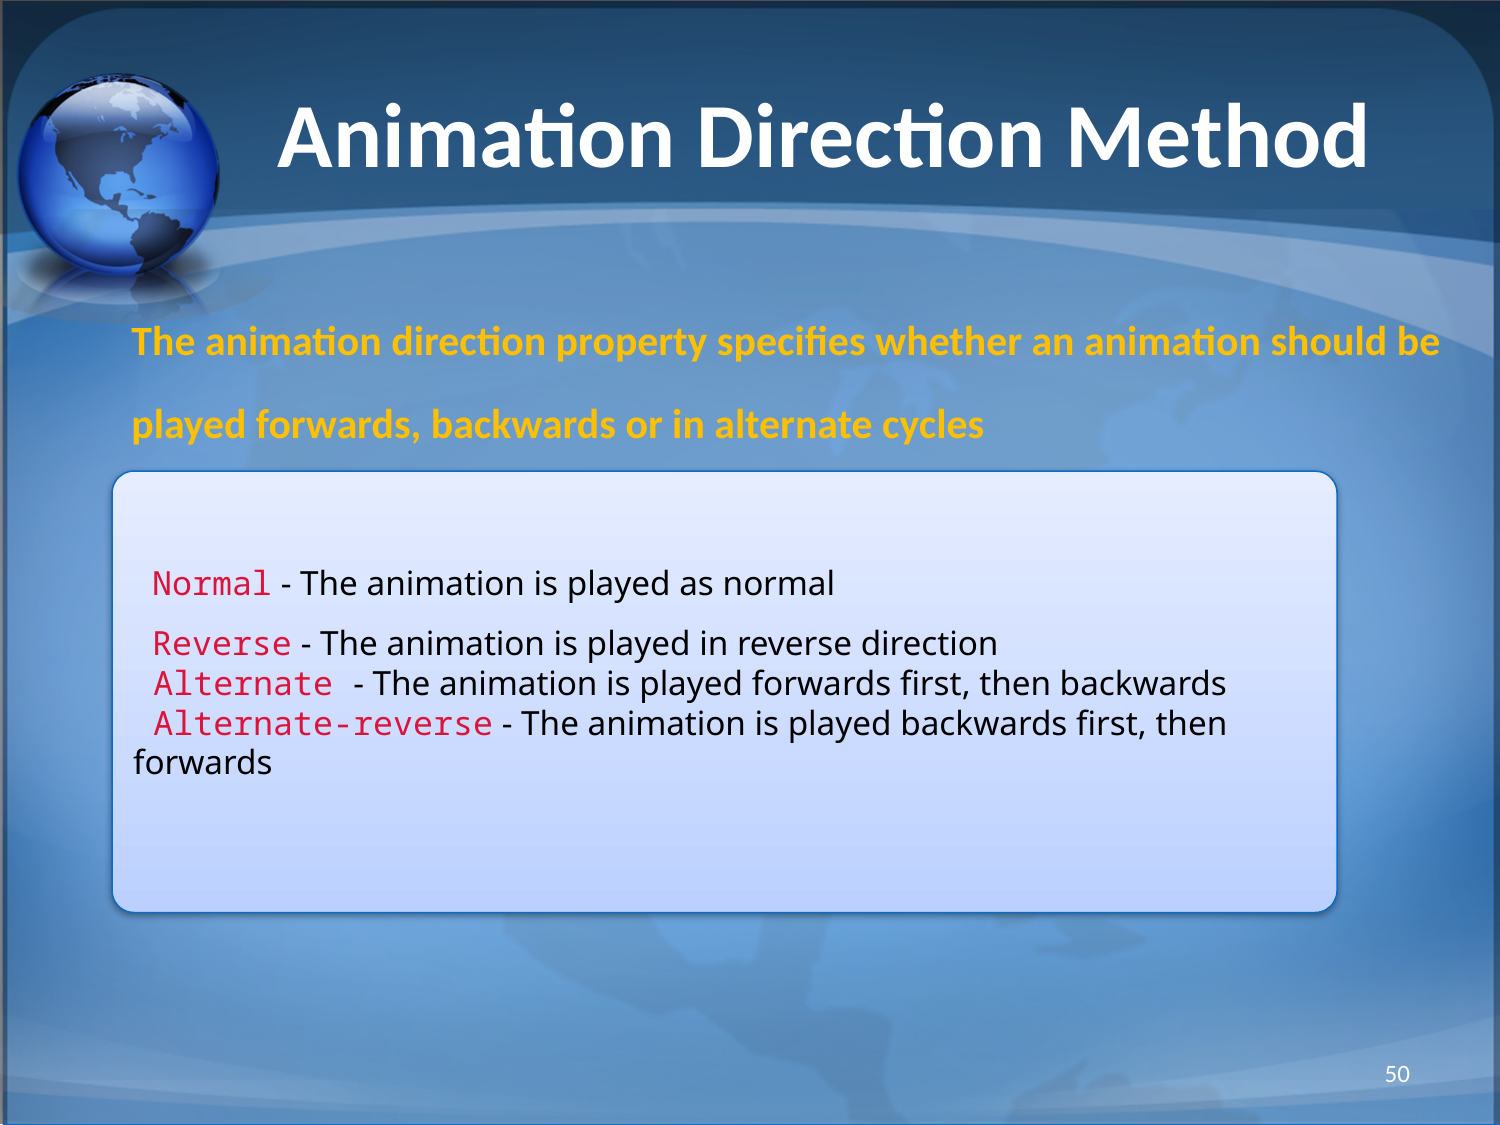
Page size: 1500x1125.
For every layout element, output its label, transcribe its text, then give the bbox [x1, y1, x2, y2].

title Animation Direction Method [200, 37, 1450, 225]
text_box [809, 560, 841, 666]
picture [0, 0, 1500, 1125]
text_box The animation direction property specifies whether an animation should be played forwards, backwards or in alternate cycles [116, 281, 1466, 455]
text_box Normal - The animation is played as normal Reverse - The animation is played in reverse direction Alternate - The animation is played forwards first, then backwards Alternate-reverse - The animation is played backwards first, then forwards [111, 470, 1338, 914]
slide_number 50 [1074, 1042, 1425, 1103]
